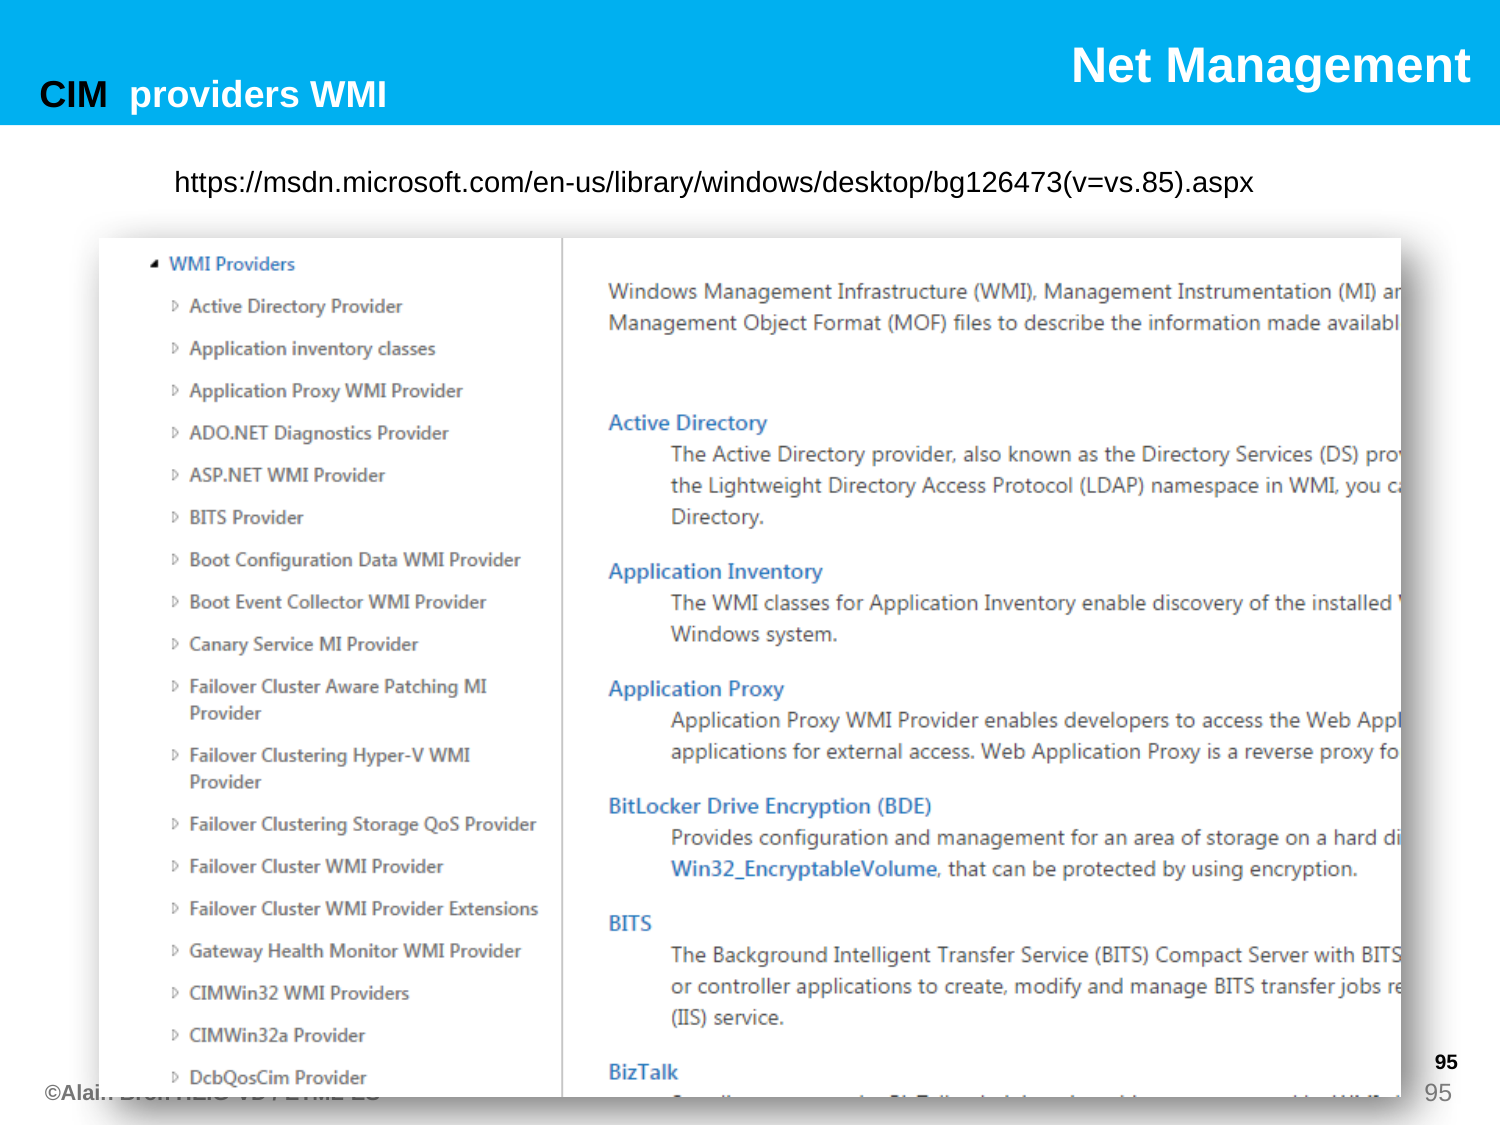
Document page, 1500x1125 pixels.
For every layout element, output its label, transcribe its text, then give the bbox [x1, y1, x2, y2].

text_box CIM providers WMI [24, 62, 1299, 123]
text_box https://msdn.microsoft.com/en-us/library/windows/desktop/bg126473(v=vs.85).aspx [159, 155, 1395, 206]
slide_number 95 [1446, 1040, 1473, 1101]
picture [99, 238, 1401, 1097]
